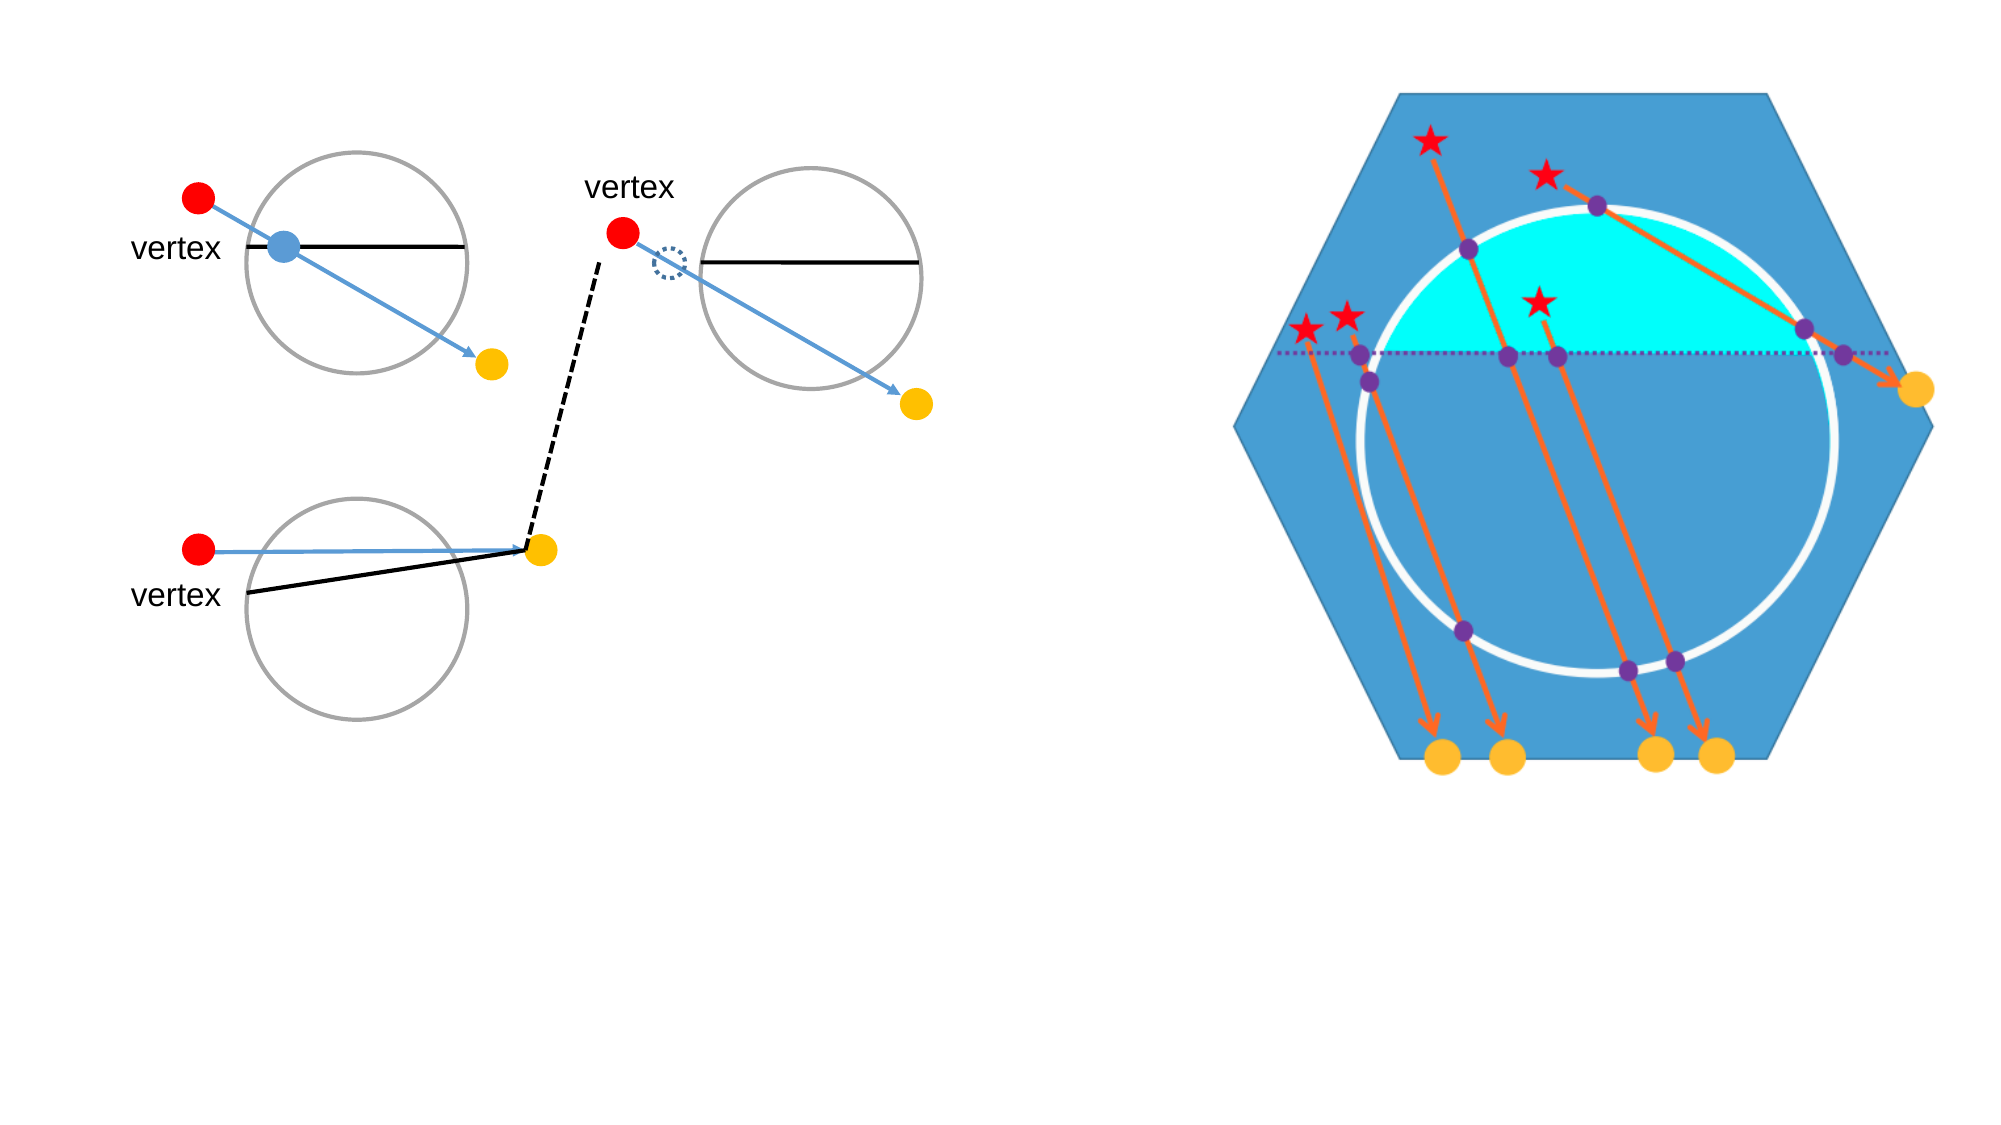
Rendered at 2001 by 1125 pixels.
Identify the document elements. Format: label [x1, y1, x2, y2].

picture [1220, 84, 1953, 785]
text_box [116, 498, 557, 720]
text_box [569, 158, 932, 420]
text_box [116, 152, 508, 380]
